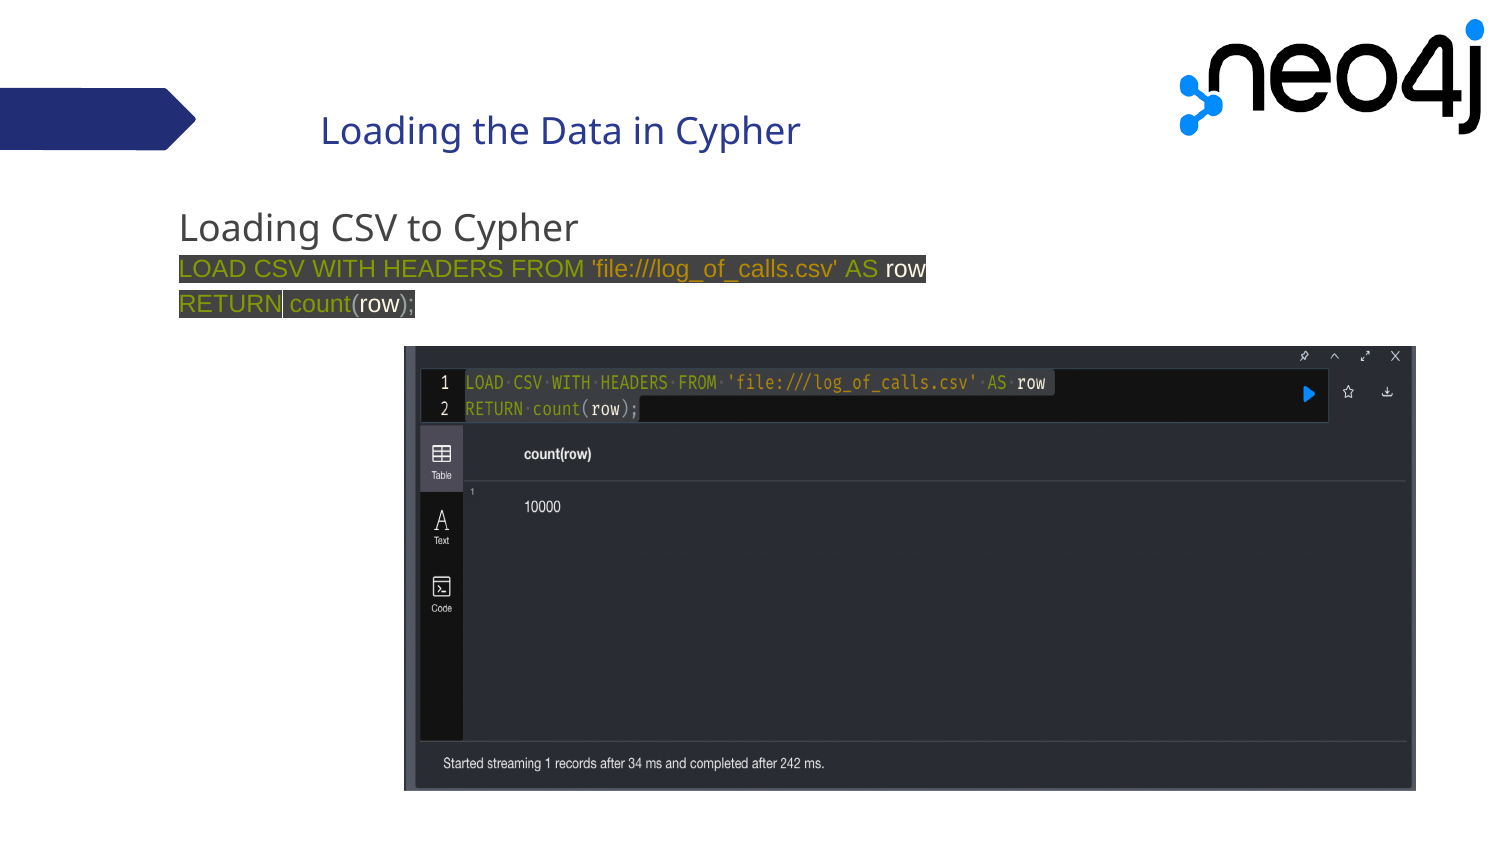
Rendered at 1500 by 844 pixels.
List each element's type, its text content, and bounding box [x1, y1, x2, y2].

picture [1174, 9, 1490, 146]
list Loading CSV to Cypher LOAD CSV WITH HEADERS FROM 'file:///log_of_calls.csv' AS row RETURN count(row); [167, 191, 1416, 728]
picture [404, 346, 1416, 791]
text_box Loading the Data in Cypher [305, 91, 1109, 167]
